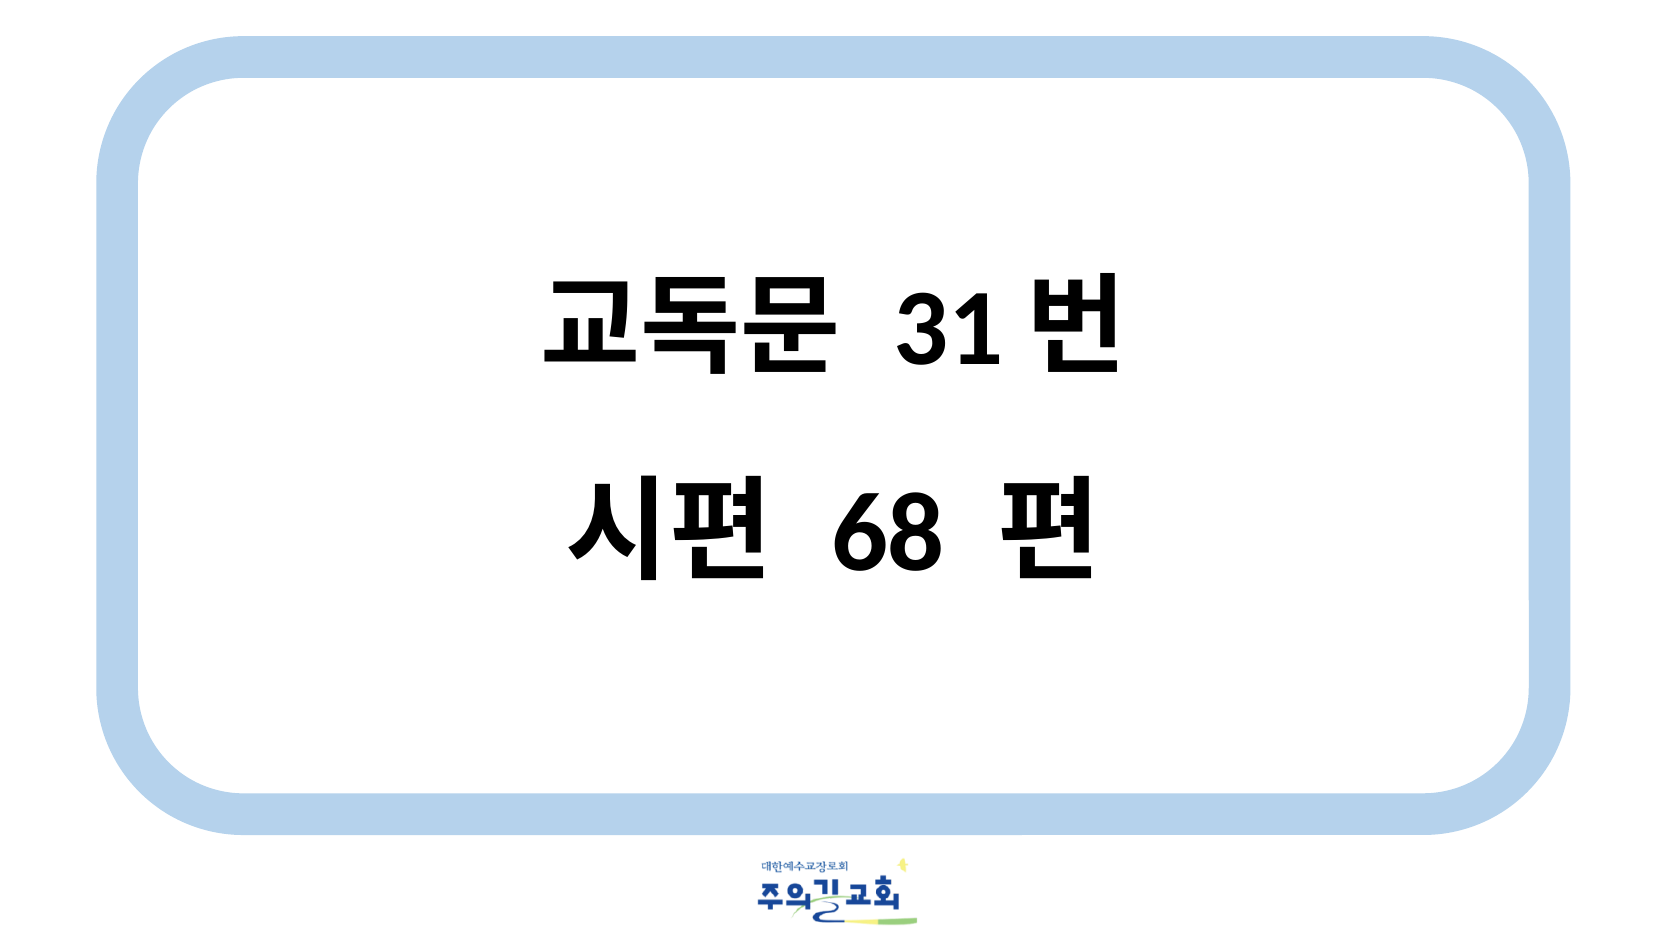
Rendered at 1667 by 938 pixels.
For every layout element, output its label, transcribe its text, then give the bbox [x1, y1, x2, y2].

picture [741, 846, 925, 936]
list 시편 68 편 [37, 450, 1630, 596]
list 교독문 31번 [37, 248, 1630, 395]
